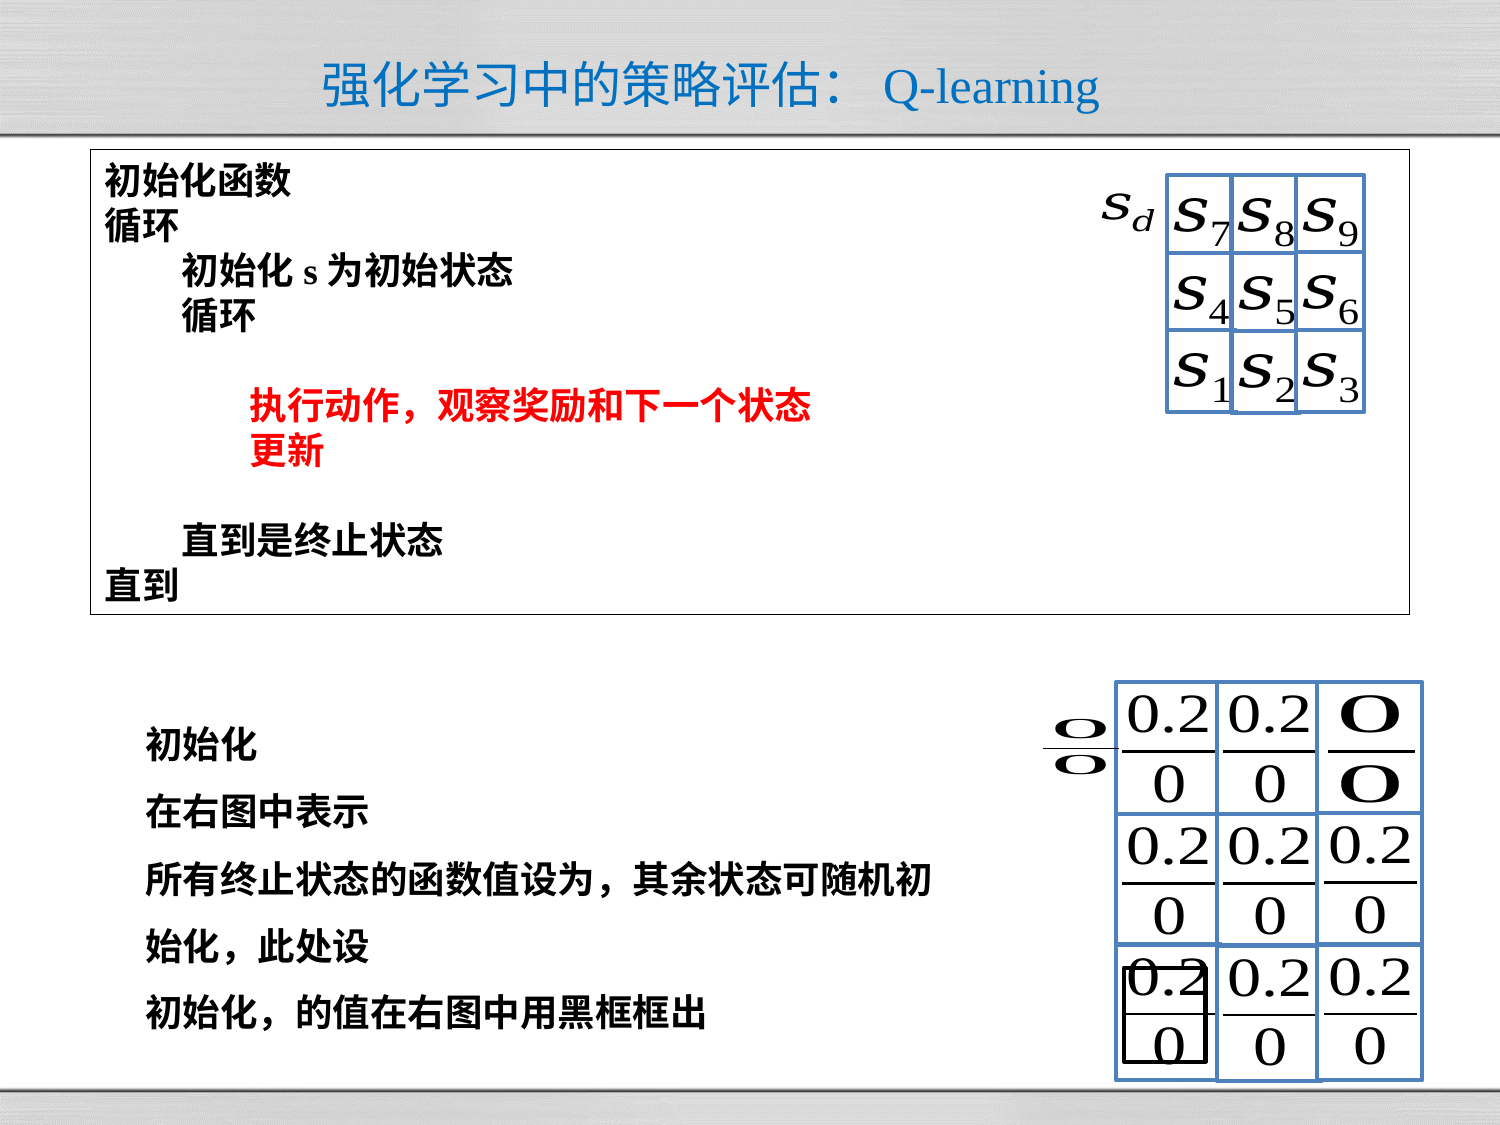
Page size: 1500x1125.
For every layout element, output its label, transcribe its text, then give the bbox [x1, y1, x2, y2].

picture [0, 0, 1500, 1125]
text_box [1117, 684, 1421, 1080]
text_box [89, 149, 1410, 661]
title 强化学习中的策略评估：Q-learning [94, 24, 1327, 133]
